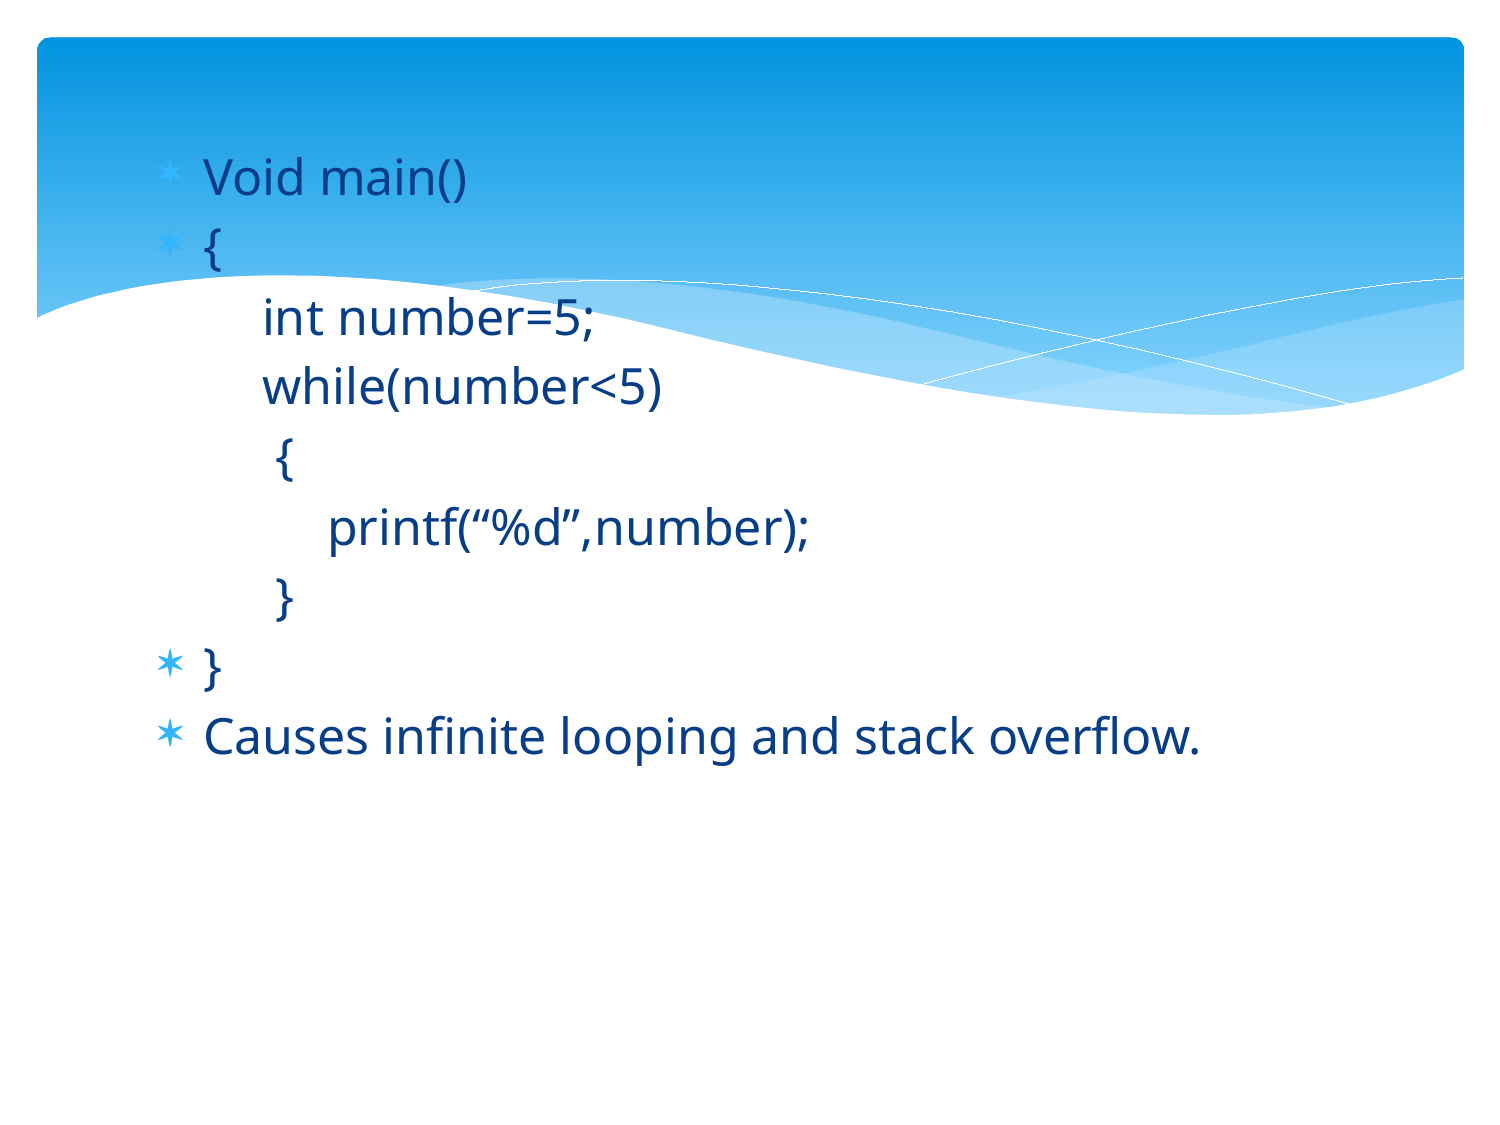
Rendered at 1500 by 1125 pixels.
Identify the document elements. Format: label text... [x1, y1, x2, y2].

list Void main() { int number=5; while(number<5) { printf(“%d”,number); } } Causes infinite looping and stack overflow. [143, 137, 1359, 1005]
